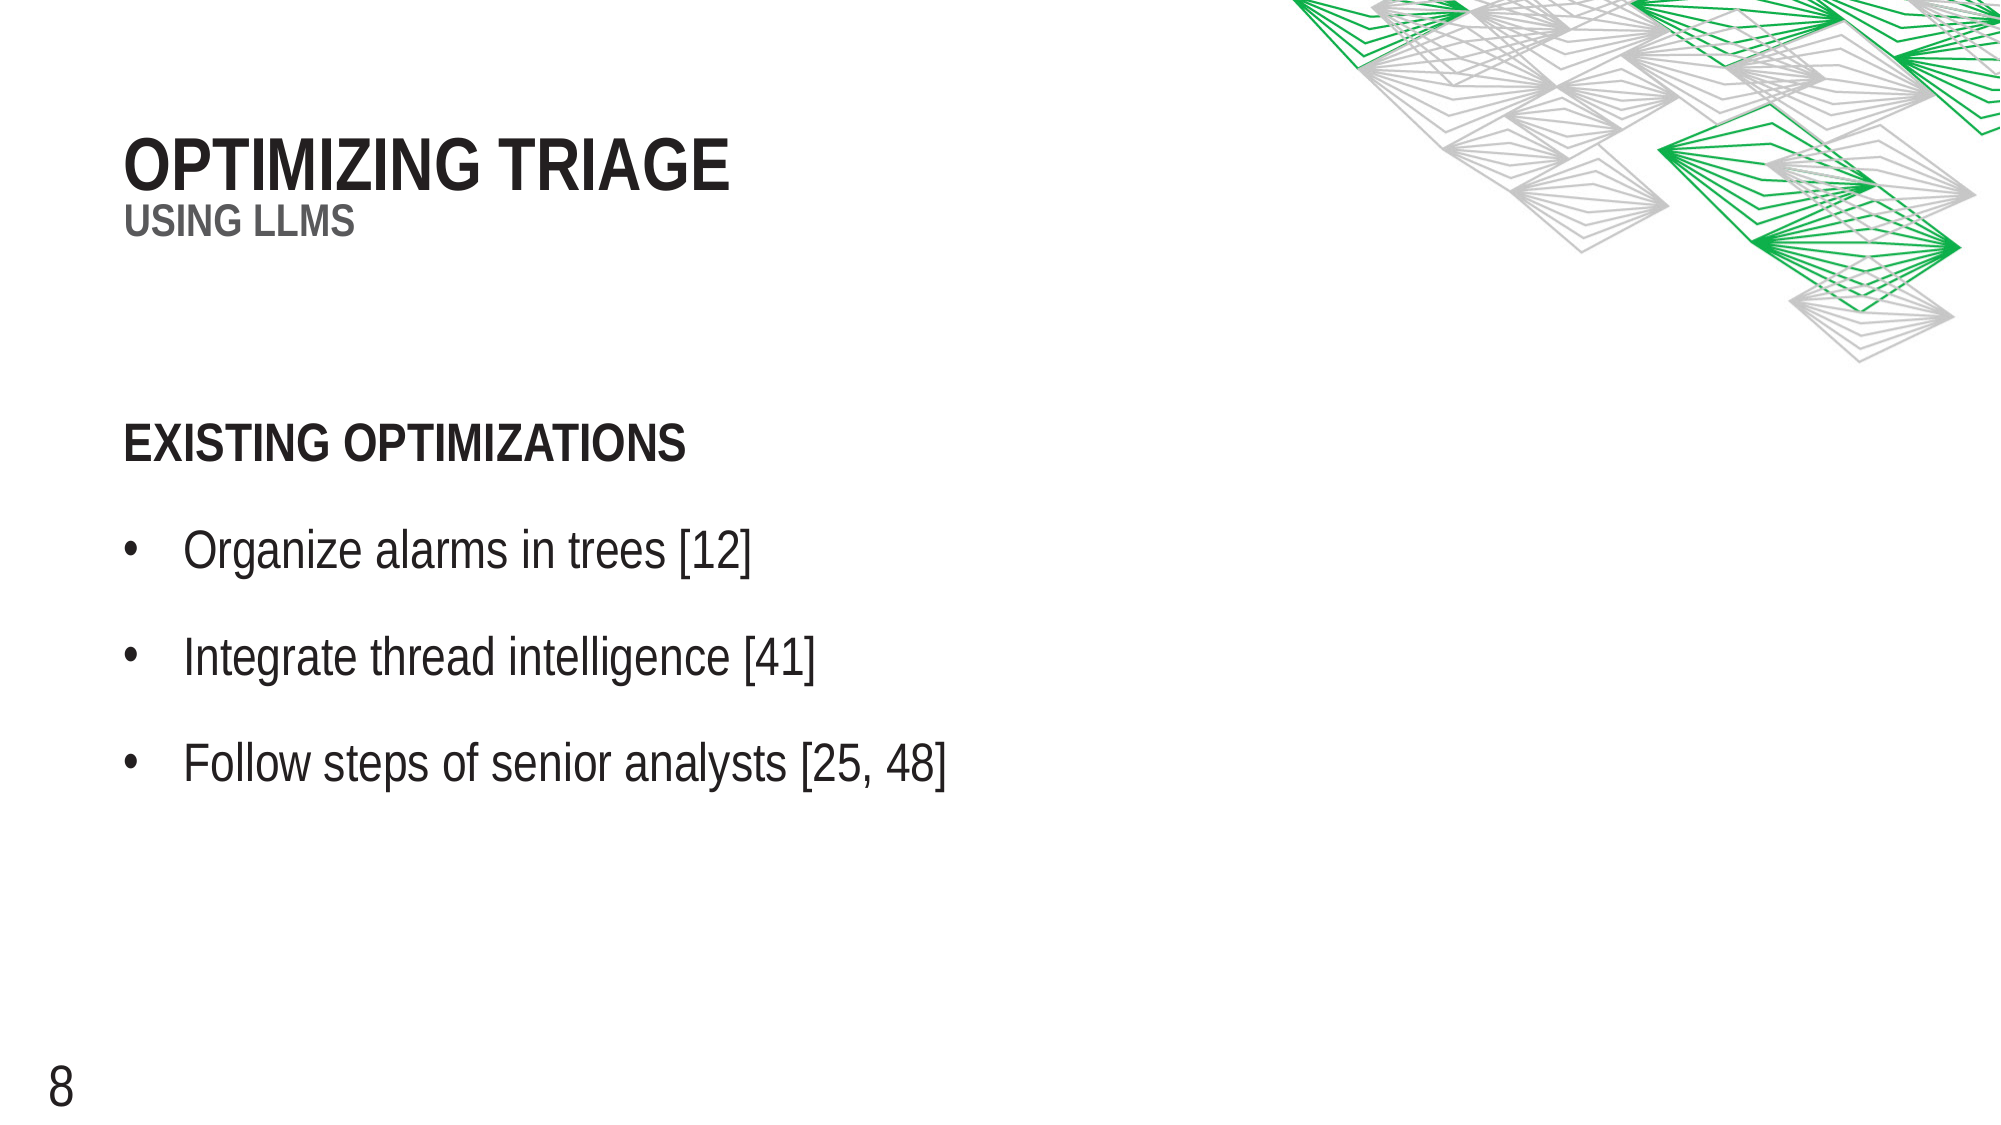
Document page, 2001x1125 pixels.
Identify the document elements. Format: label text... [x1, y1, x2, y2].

subtitle Using LLMS [124, 203, 1798, 293]
picture [0, 0, 2000, 1125]
text_box 8 [0, 1040, 124, 1125]
title Optimizing triage [124, 124, 1798, 203]
list EXISTING OPTIMIZATIONS Organize alarms in trees [12] Integrate thread intelligence [41] Follow steps of senior analysts [25, 48] [124, 407, 1000, 892]
